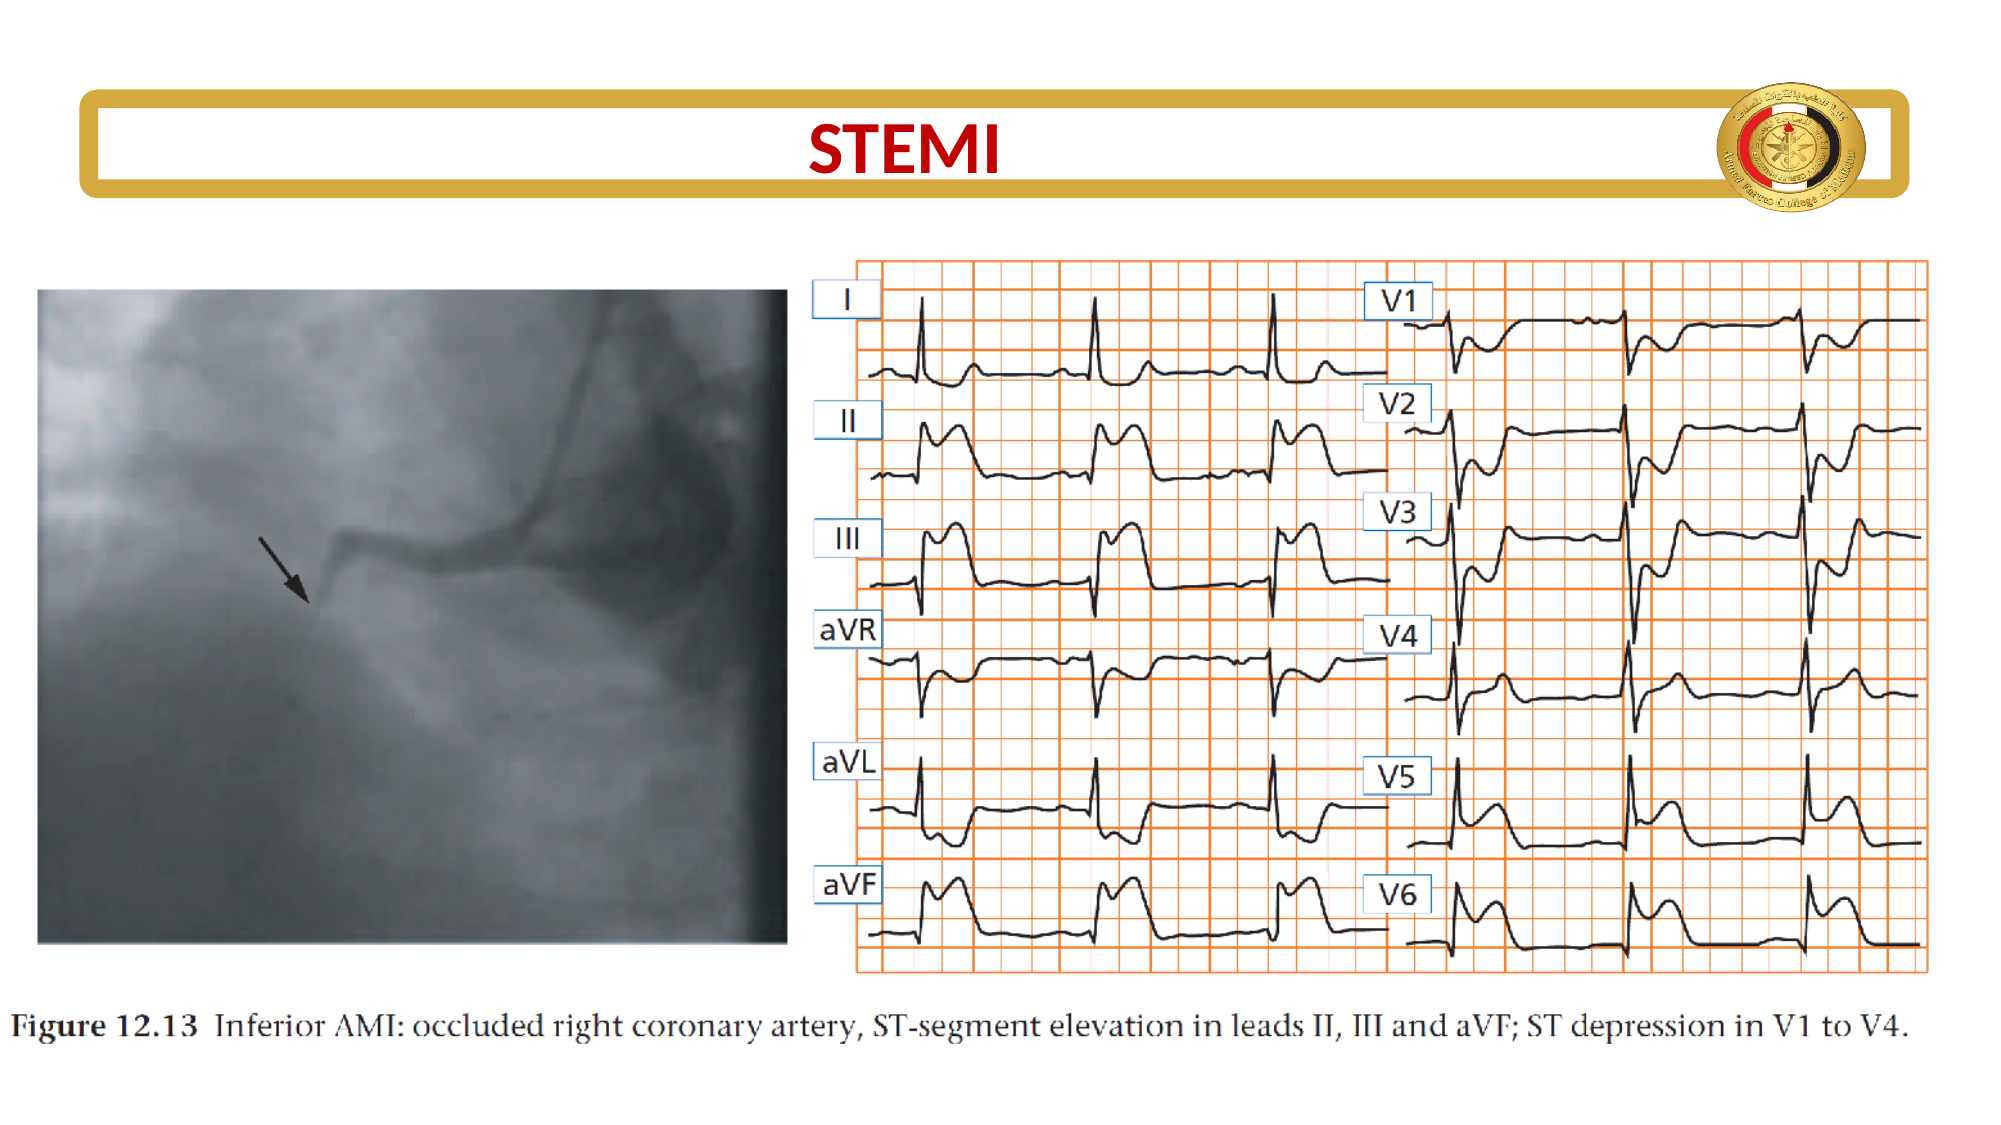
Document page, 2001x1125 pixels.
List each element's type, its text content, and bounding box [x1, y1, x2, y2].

picture [1723, 82, 1867, 213]
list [0, 245, 1974, 1072]
title STEMI [88, 98, 1723, 189]
